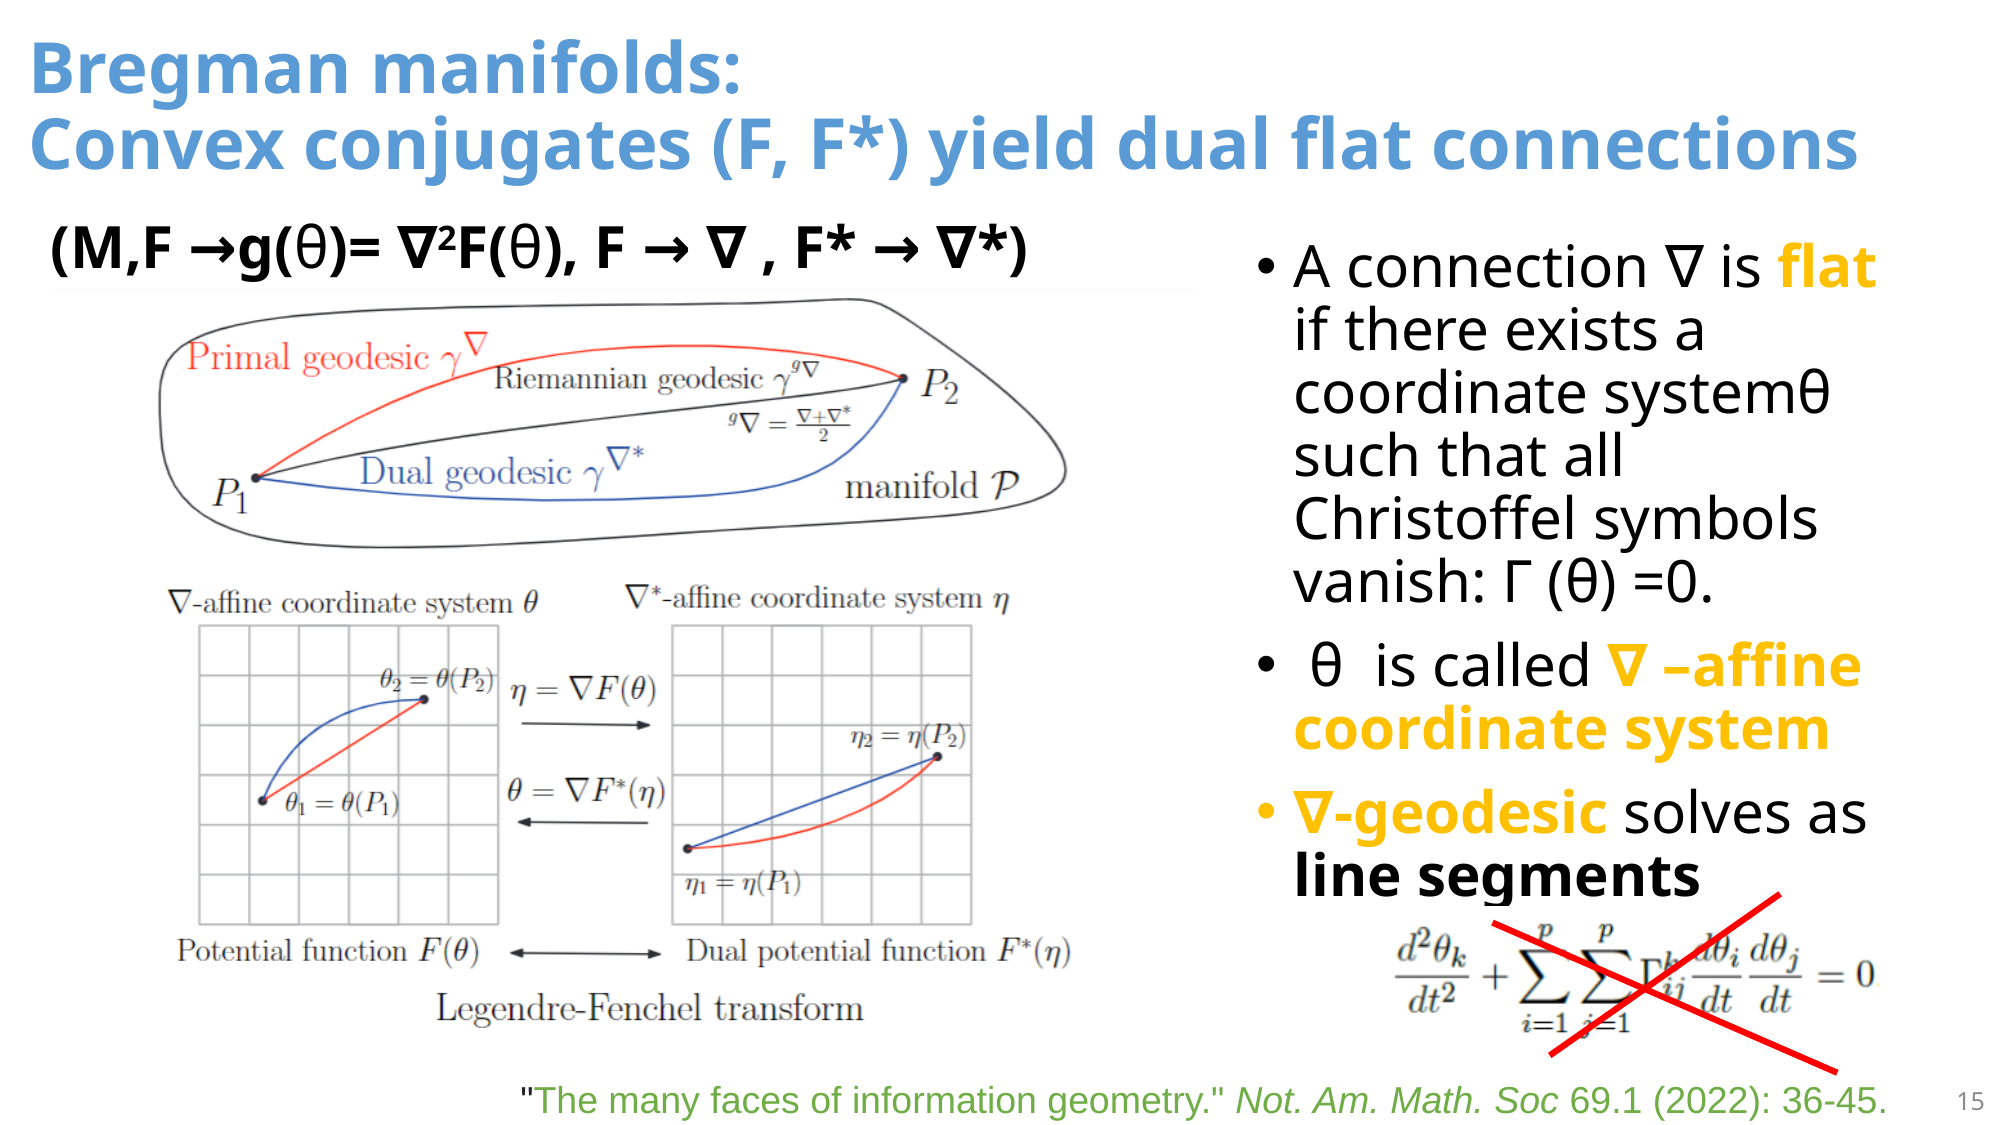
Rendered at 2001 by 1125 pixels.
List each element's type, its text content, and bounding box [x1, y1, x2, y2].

text_box (M,F →g(θ)= ∇2F(θ), F → ∇ , F* → ∇*) [35, 202, 1360, 288]
slide_number 15 [1848, 1072, 2000, 1125]
list A connection ∇ is flat if there exists a coordinate systemθ such that all Christoffel symbols vanish: Γ (θ) =0. θ is called ∇ –affine coordinate system ∇-geodesic solves as line segments [1241, 229, 1928, 944]
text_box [1549, 893, 1781, 1056]
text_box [1492, 922, 1838, 1073]
text_box "The many faces of information geometry." Not. Am. Math. Soc 69.1 (2022): 36-45. [505, 1068, 2000, 1125]
picture [1781, 906, 1879, 1043]
picture [1380, 906, 1549, 1043]
picture [50, 288, 1193, 1037]
text_box Bregman manifolds: Convex conjugates (F, F*) yield dual flat connections [13, 0, 1928, 218]
